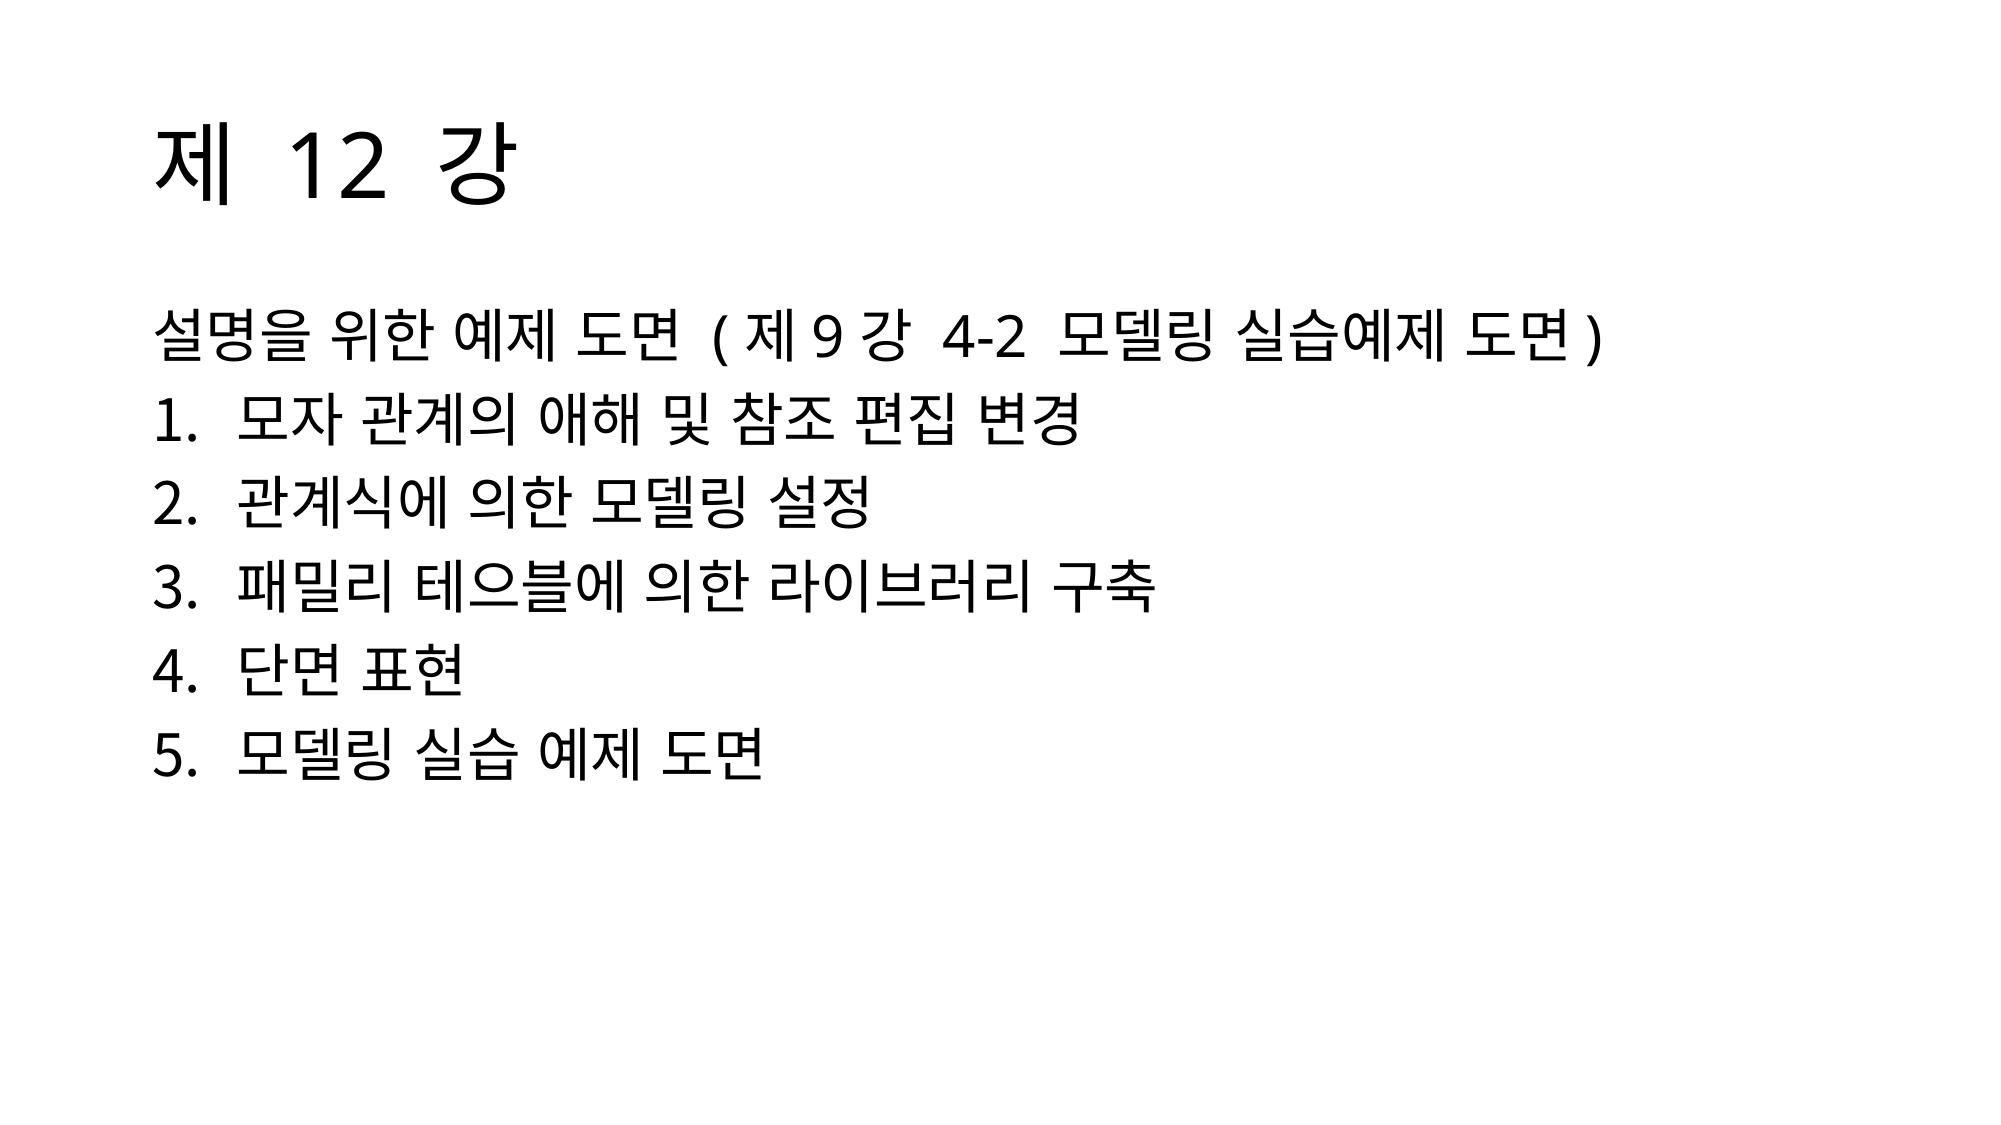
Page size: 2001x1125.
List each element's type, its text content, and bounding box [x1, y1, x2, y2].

title 제 12 강 [137, 59, 1863, 278]
list 설명을 위한 예제 도면 (제9강 4-2 모델링 실습예제 도면) 모자 관계의 애해 및 참조 편집 변경 관계식에 의한 모델링 설정 패밀리 테으블에 의한 라이브러리 구축 단면 표현 모델링 실습 예제 도면 [137, 299, 1863, 1014]
